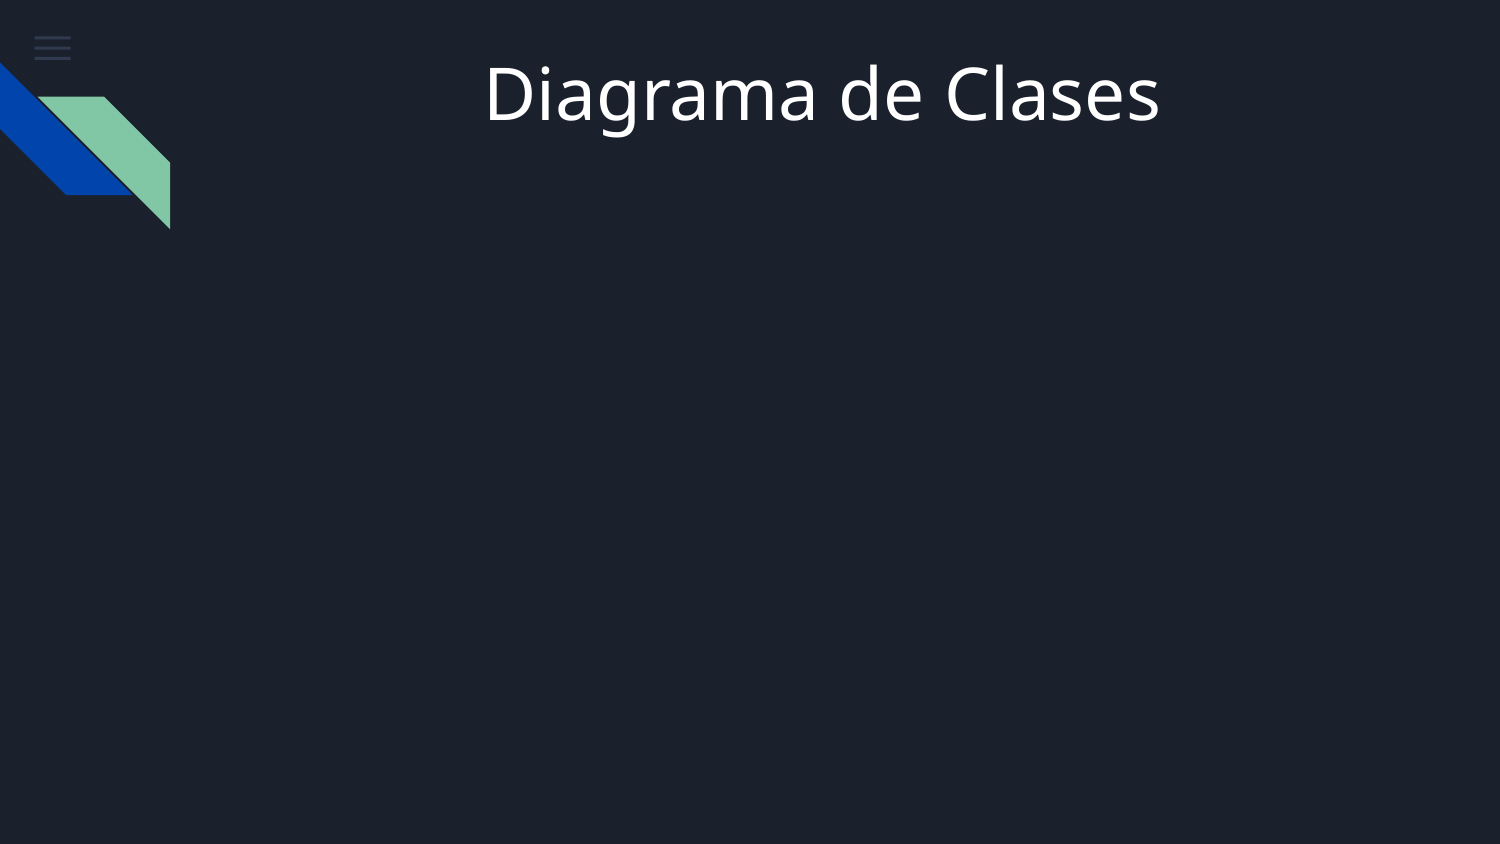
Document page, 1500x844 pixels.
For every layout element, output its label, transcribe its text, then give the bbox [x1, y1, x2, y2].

title Diagrama de Clases [212, 0, 1433, 150]
